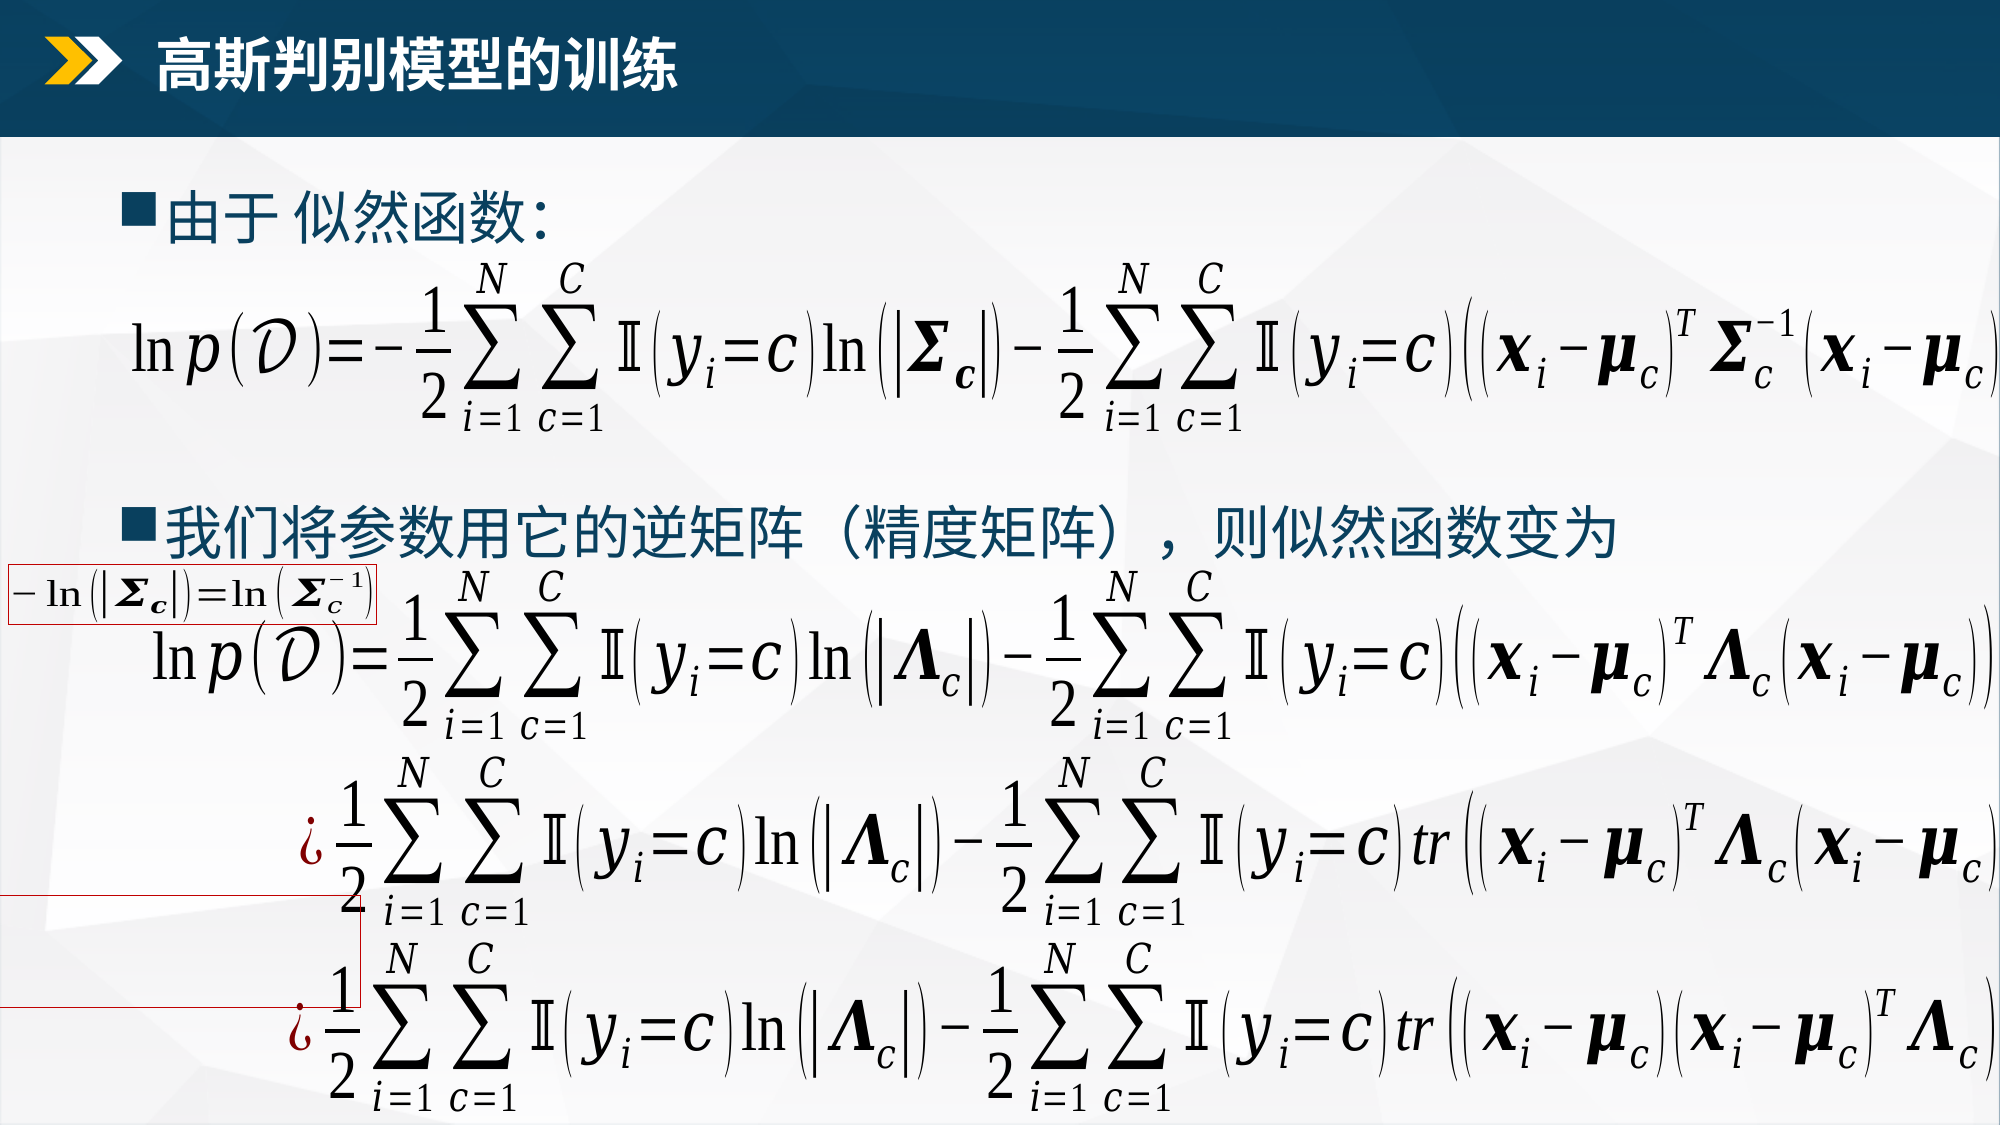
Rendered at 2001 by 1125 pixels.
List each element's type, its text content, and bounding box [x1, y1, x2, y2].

picture [0, 896, 360, 1007]
picture [346, 896, 360, 907]
picture [0, 0, 2000, 1125]
list 高斯判别模型的训练 [140, 28, 1027, 93]
